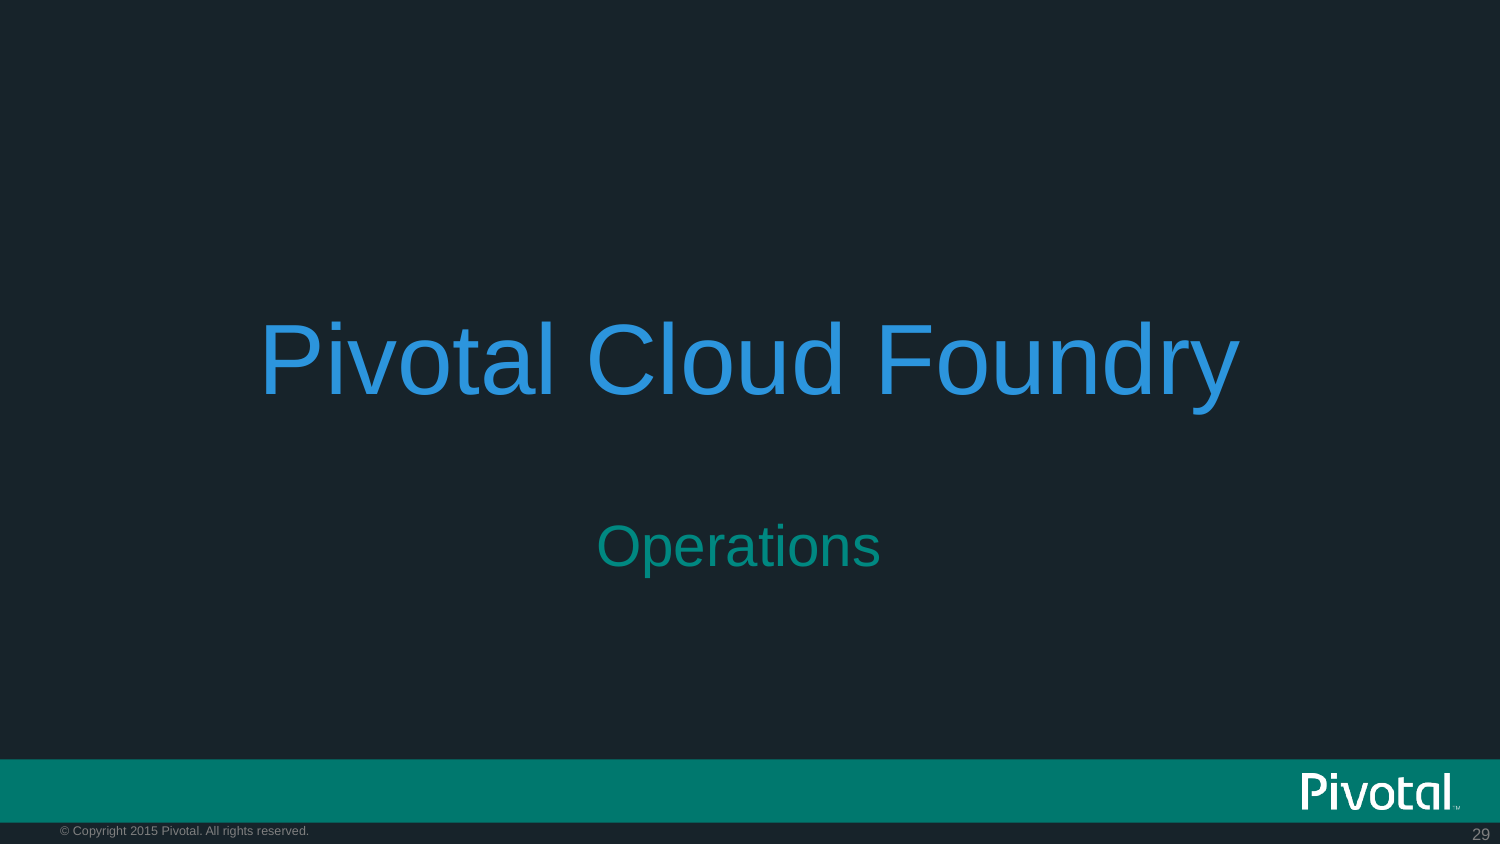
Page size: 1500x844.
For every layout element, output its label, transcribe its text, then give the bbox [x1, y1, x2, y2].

text_box Operations [101, 478, 1377, 608]
picture [1302, 773, 1460, 810]
title Pivotal Cloud Foundry [112, 259, 1388, 450]
